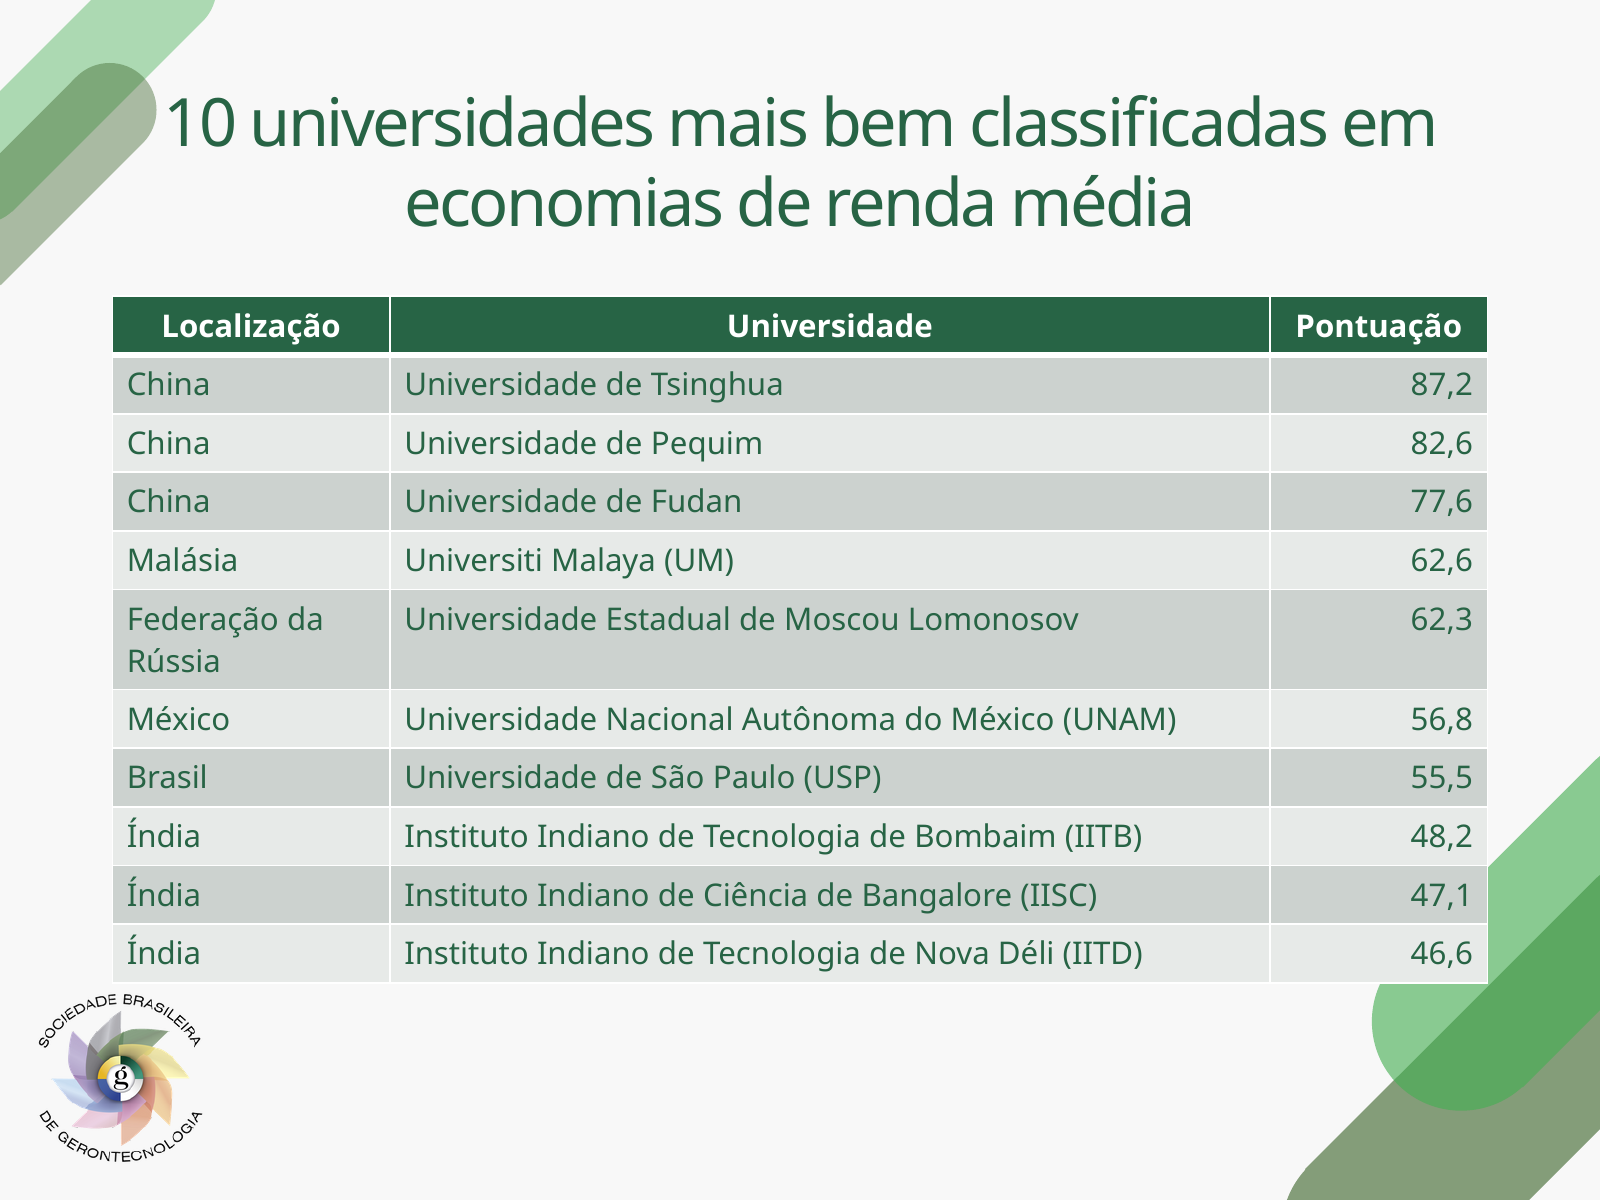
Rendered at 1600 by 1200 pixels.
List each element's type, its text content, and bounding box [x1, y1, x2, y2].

picture [24, 984, 216, 1176]
table_cell Federação da Rússia [113, 590, 389, 689]
table_cell Índia [113, 925, 389, 982]
table_cell Universidade de São Paulo (USP) [391, 749, 1269, 806]
table_cell Universidade Estadual de Moscou Lomonosov [391, 590, 1269, 689]
table_header Localização [113, 297, 389, 352]
table_cell 55,5 [1271, 749, 1487, 806]
table_cell Malásia [113, 532, 389, 589]
table_cell Universidade de Pequim [391, 415, 1269, 471]
table_cell China [113, 358, 389, 413]
table_cell Instituto Indiano de Ciência de Bangalore (IISC) [391, 866, 1269, 923]
table_cell China [113, 473, 389, 530]
table_cell Universidade de Fudan [391, 473, 1269, 530]
table_cell China [113, 415, 389, 471]
table_cell 46,6 [1271, 925, 1487, 982]
table_cell 47,1 [1271, 866, 1487, 923]
table_cell Universiti Malaya (UM) [391, 532, 1269, 589]
table_cell Instituto Indiano de Tecnologia de Nova Déli (IITD) [391, 925, 1269, 982]
table_cell 77,6 [1271, 473, 1487, 530]
table_cell Índia [113, 808, 389, 865]
table_header Pontuação [1271, 297, 1487, 352]
table_cell Instituto Indiano de Tecnologia de Bombaim (IITB) [391, 808, 1269, 865]
table_cell Universidade de Tsinghua [391, 358, 1269, 413]
table_cell 62,6 [1271, 532, 1487, 589]
table_cell 82,6 [1271, 415, 1487, 471]
table_cell 87,2 [1271, 358, 1487, 413]
table_cell 48,2 [1271, 808, 1487, 865]
table_header Universidade [391, 297, 1269, 352]
table_cell 56,8 [1271, 690, 1487, 747]
table_cell Brasil [113, 749, 389, 806]
title 10 universidades mais bem classificadas em economias de renda média [87, 87, 1513, 233]
table_cell México [113, 690, 389, 747]
table_cell 62,3 [1271, 590, 1487, 689]
table_cell Universidade Nacional Autônoma do México (UNAM) [391, 690, 1269, 747]
table_cell Índia [113, 866, 389, 923]
